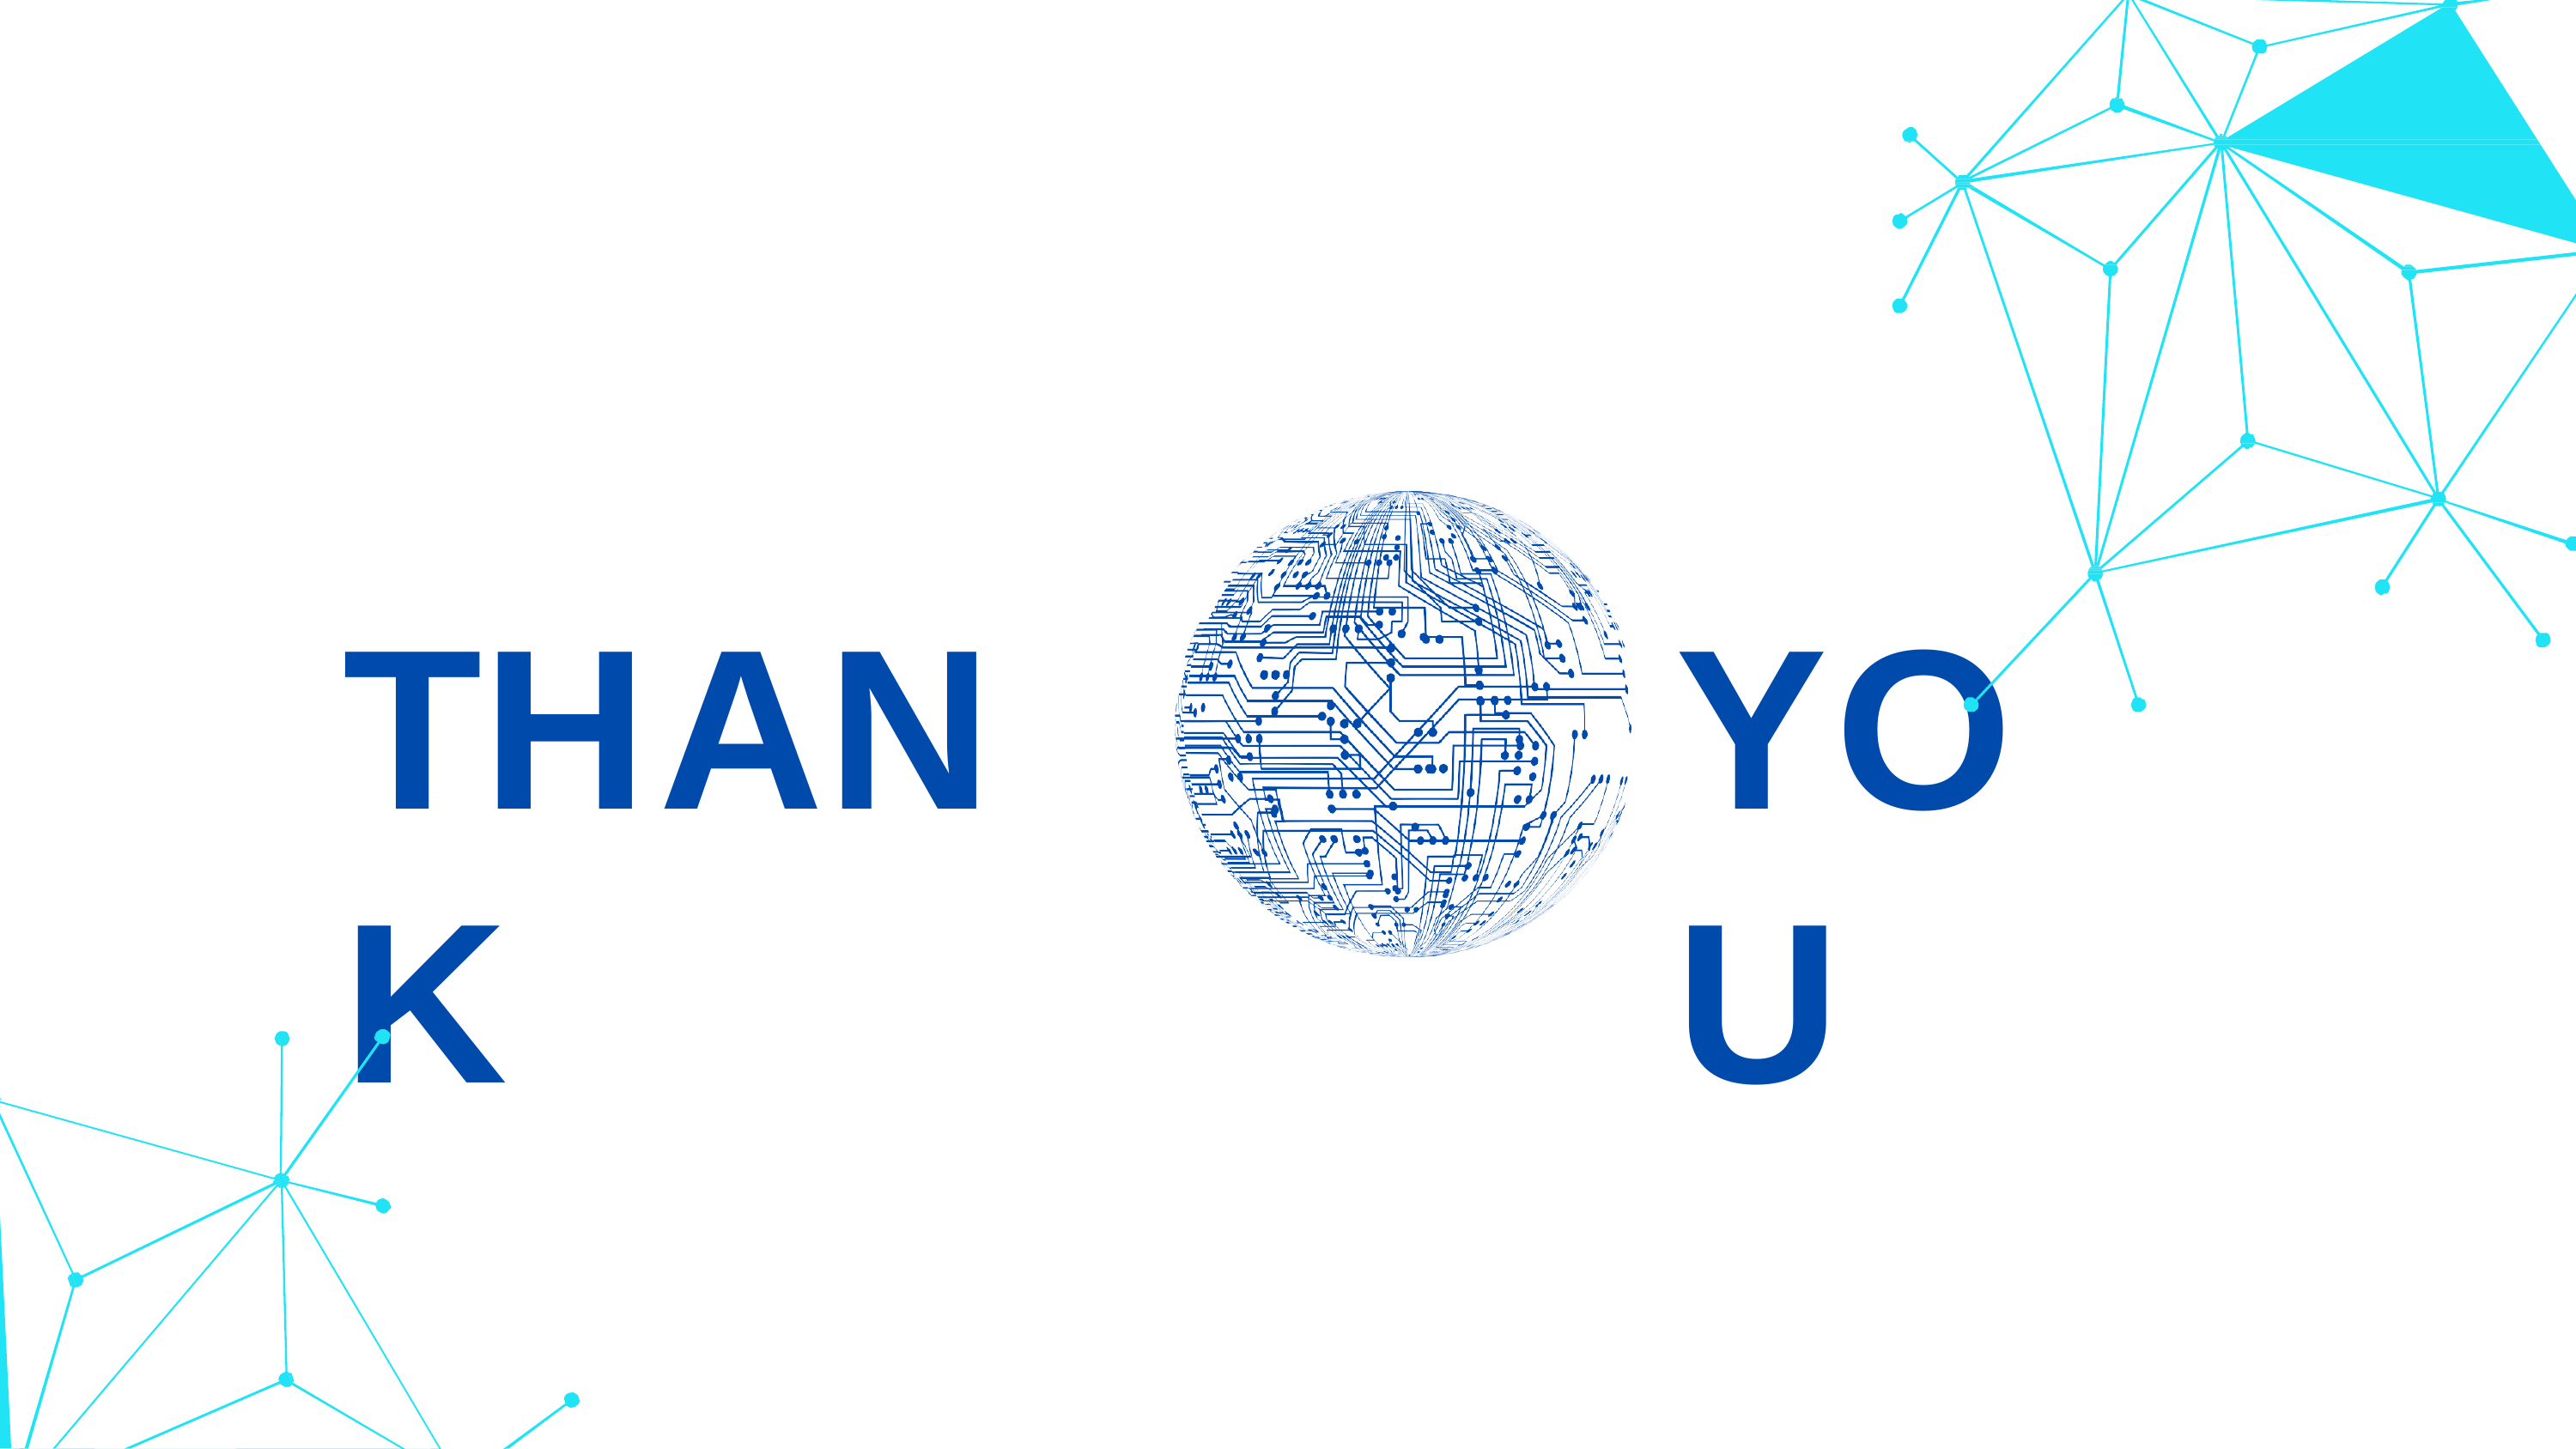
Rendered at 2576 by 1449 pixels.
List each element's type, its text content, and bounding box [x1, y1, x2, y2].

text_box [0, 1028, 441, 1449]
text_box YOU [1674, 578, 2163, 1129]
picture [1175, 491, 1631, 957]
text_box [1892, 0, 2576, 712]
text_box [503, 1392, 580, 1449]
title THANK [341, 578, 1162, 1129]
